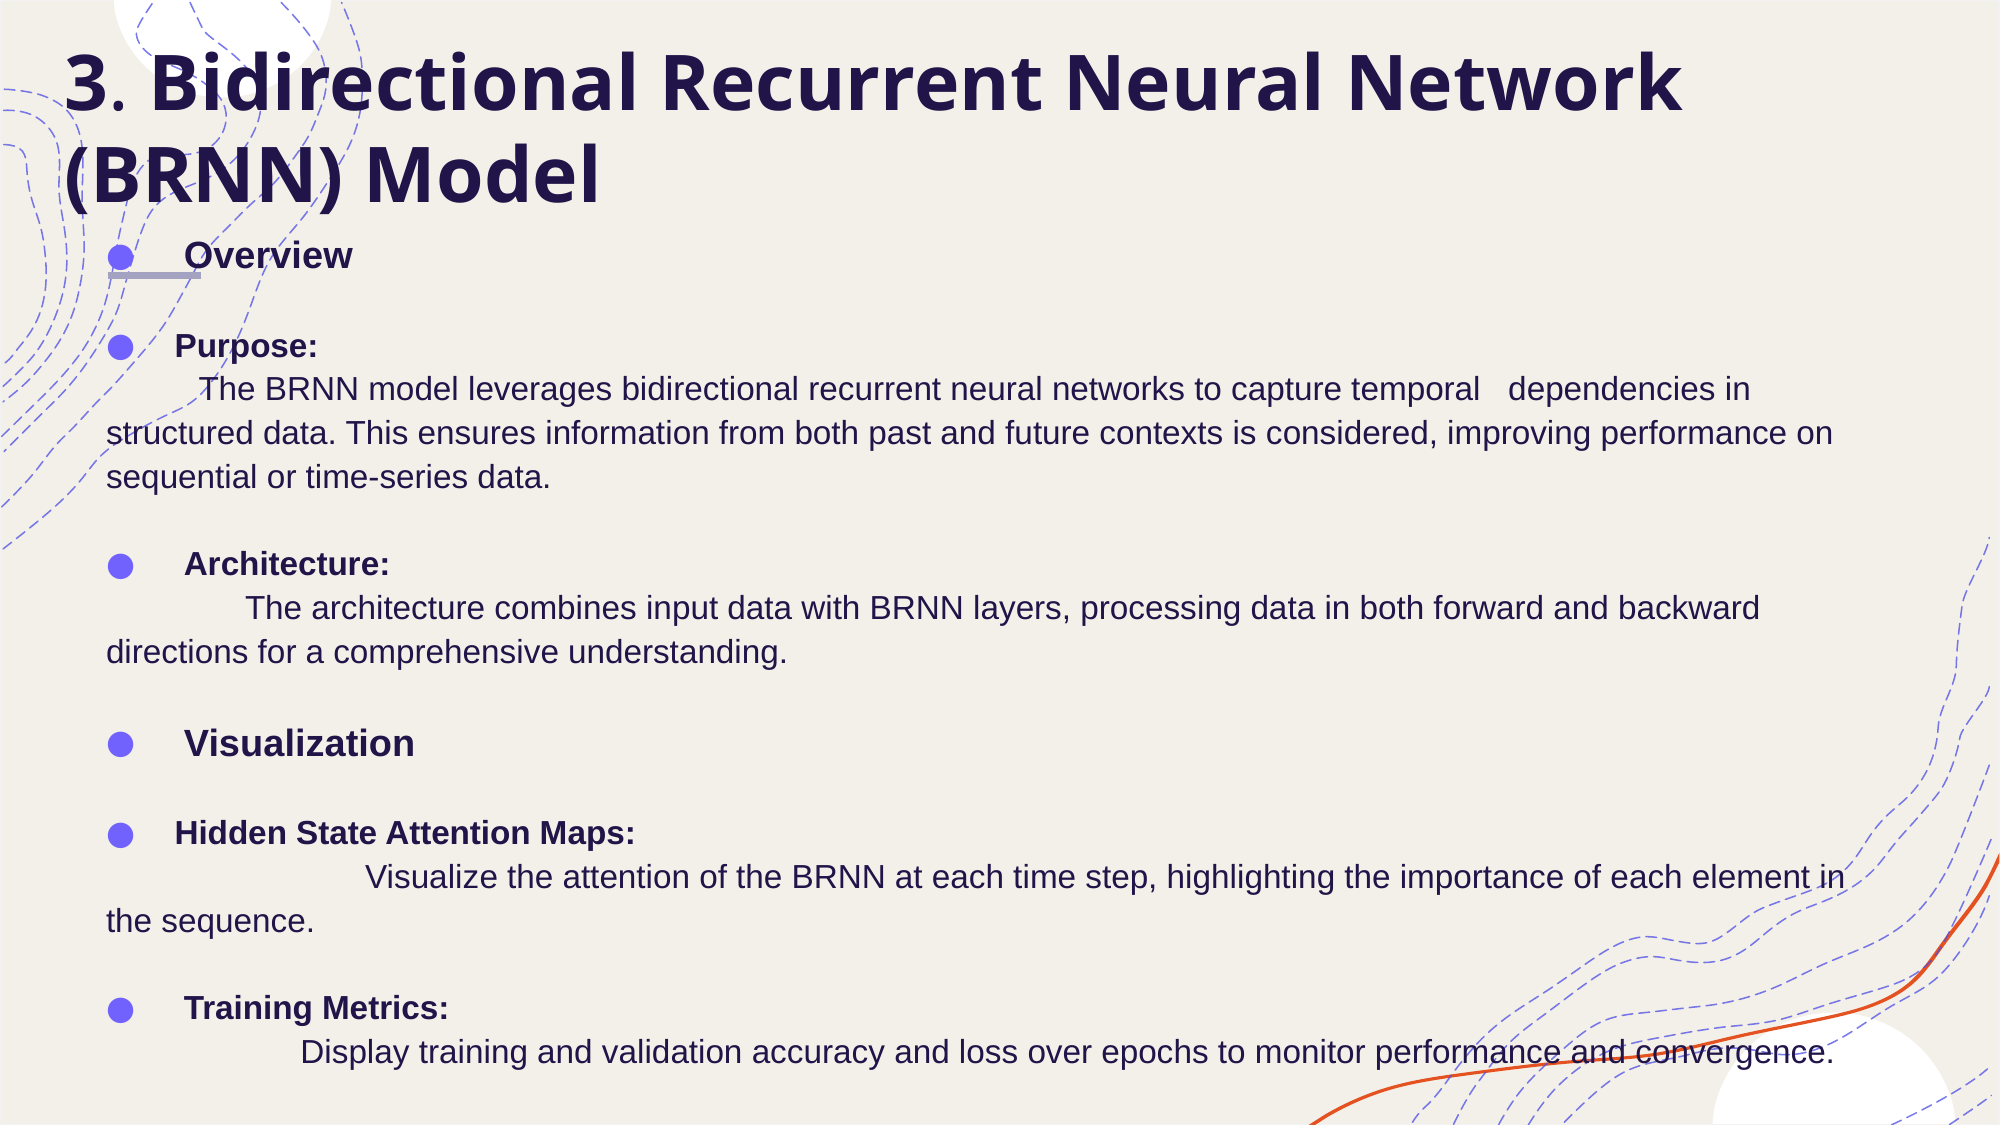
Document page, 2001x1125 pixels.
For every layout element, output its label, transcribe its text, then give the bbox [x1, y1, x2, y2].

title 3. Bidirectional Recurrent Neural Network (BRNN) Model [49, 16, 1899, 326]
list Overview Purpose: The BRNN model leverages bidirectional recurrent neural networks to capture temporal dependencies in structured data. This ensures information from both past and future contexts is considered, improving performance on sequential or time-series data. Architecture: The architecture combines input data with BRNN layers, processing data in both forward and backward directions for a comprehensive understanding. Visualization Hidden State Attention Maps: Visualize the attention of the BRNN at each time step, highlighting the importance of each element in the sequence. Training Metrics: Display training and validation accuracy and loss over epochs to monitor performance and convergence. [68, 171, 1899, 1099]
